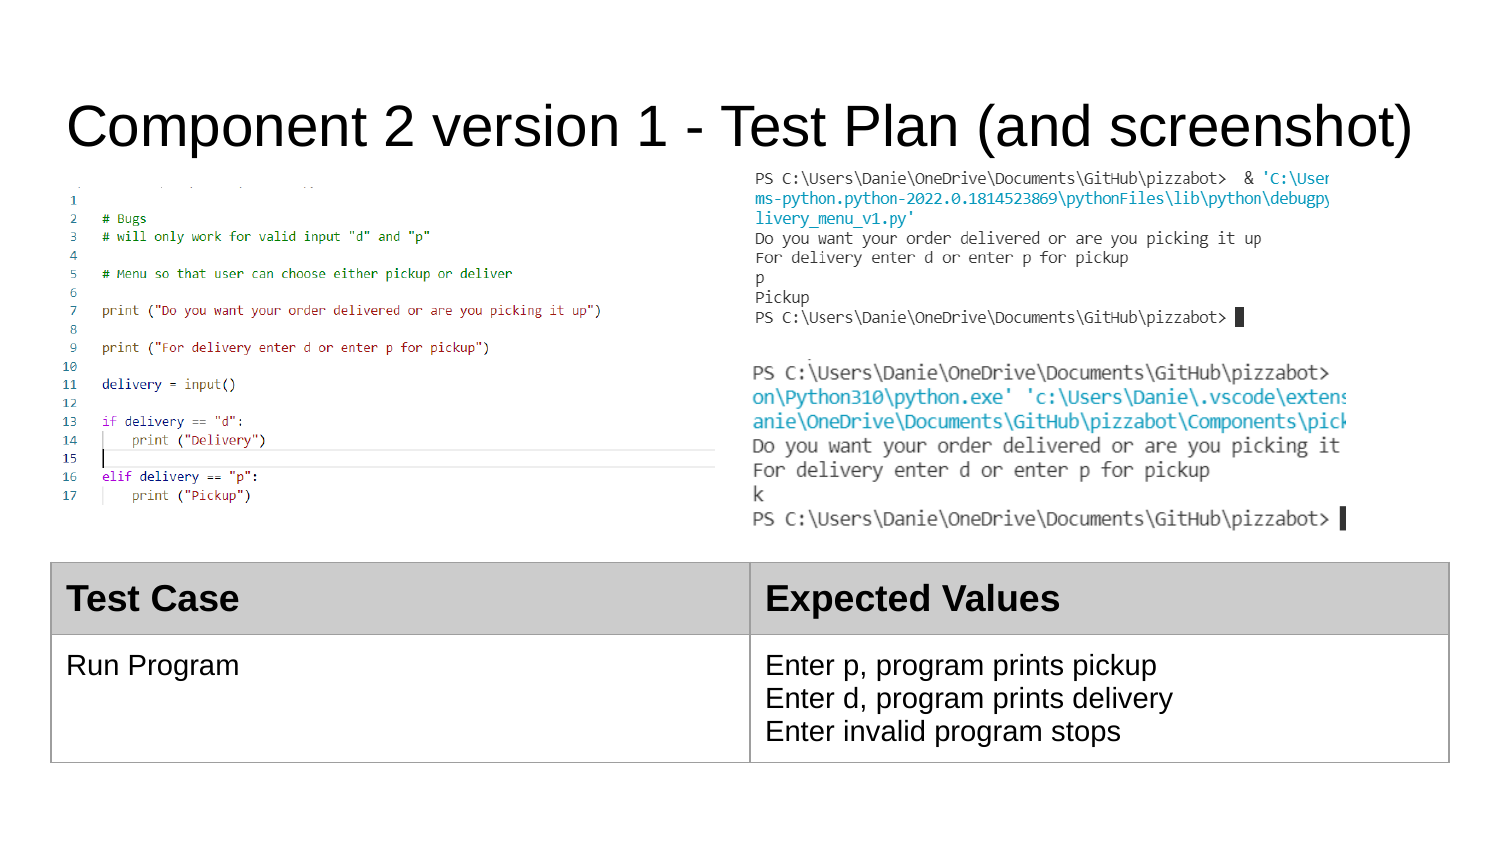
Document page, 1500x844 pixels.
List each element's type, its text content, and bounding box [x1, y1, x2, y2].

table_cell Enter p, program prints pickup Enter d, program prints delivery Enter invalid program stops [751, 635, 1448, 762]
title Component 2 version 1 - Test Plan (and screenshot) [51, 72, 1449, 167]
picture [749, 359, 1347, 533]
picture [749, 163, 1330, 345]
picture [50, 187, 716, 525]
table_header Test Case [52, 563, 749, 634]
table_header Expected Values [751, 563, 1448, 634]
table_cell Run Program [52, 635, 749, 762]
